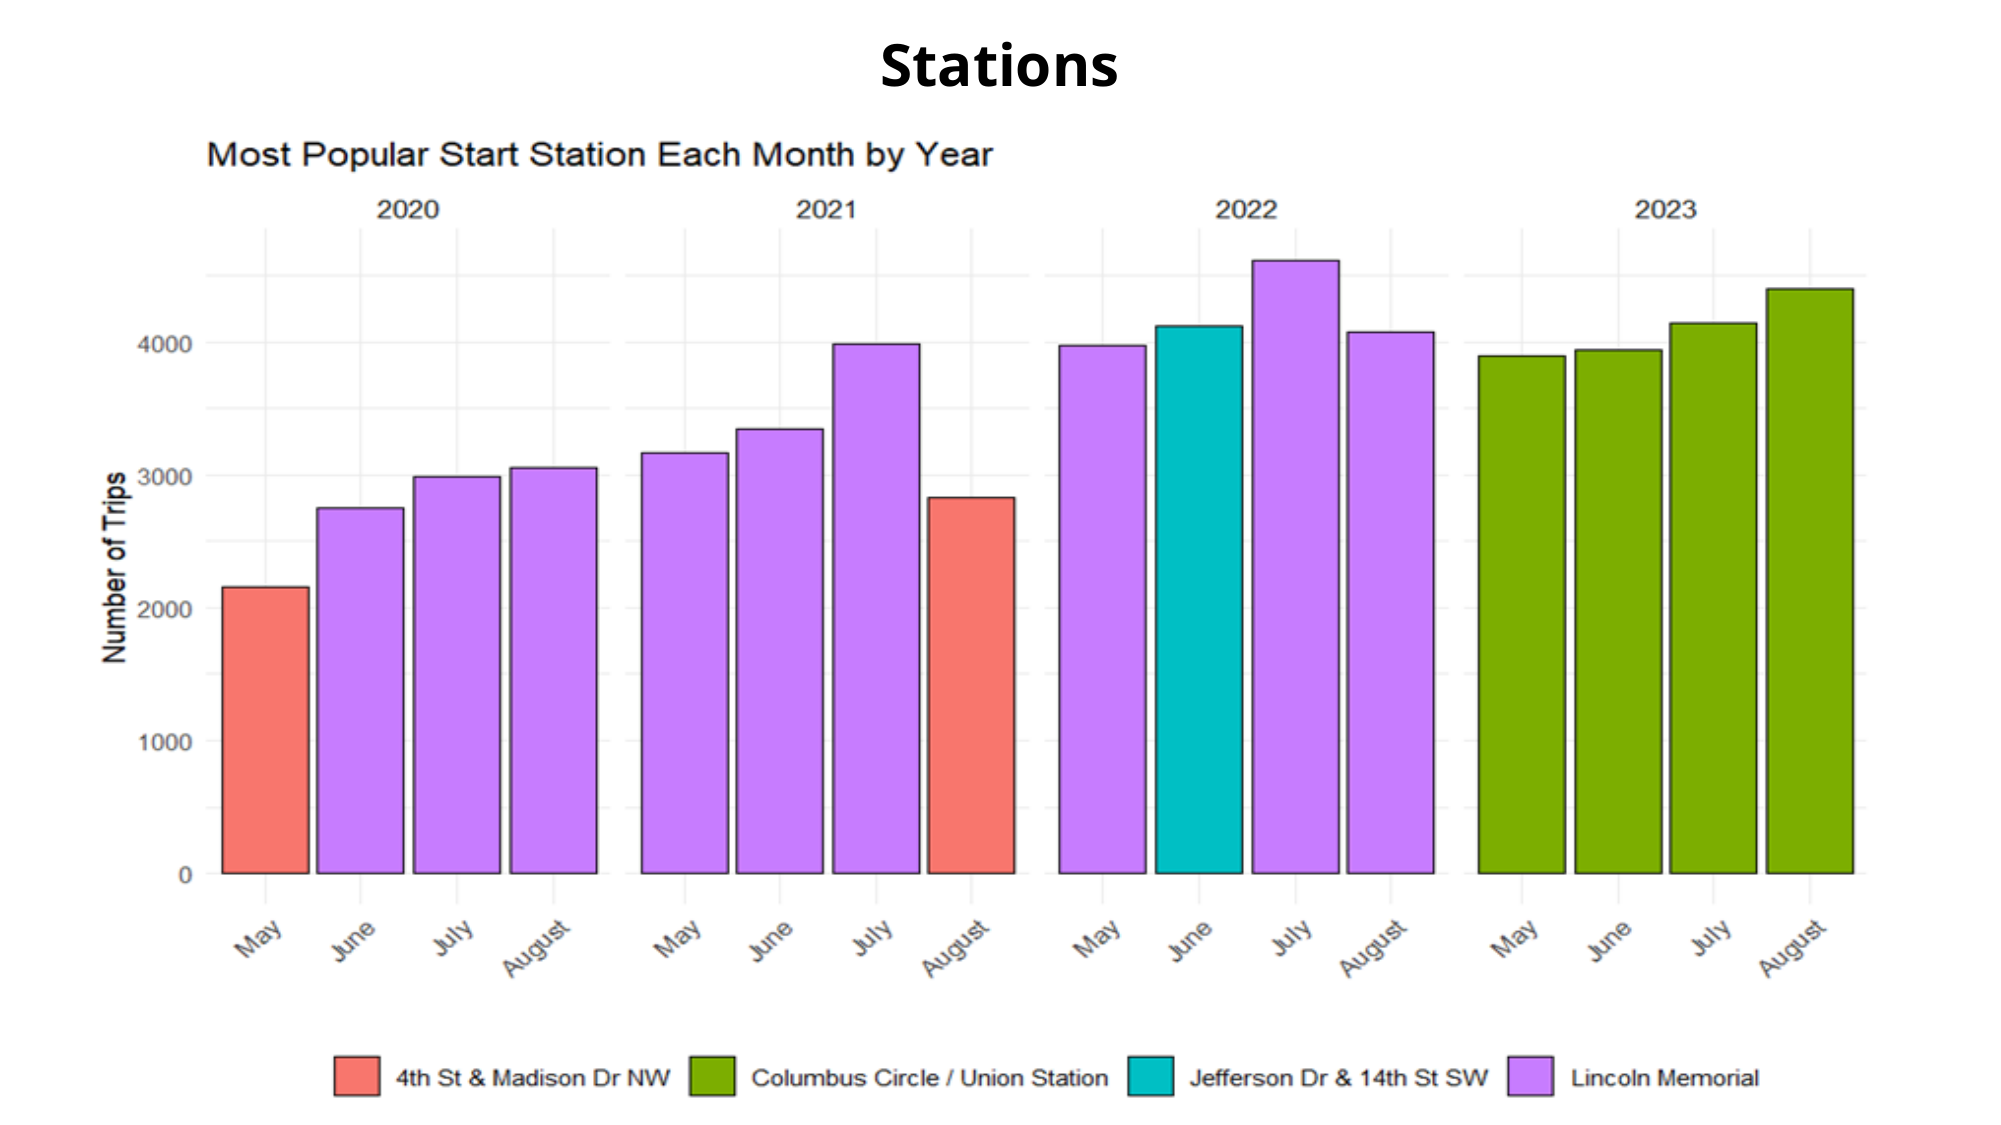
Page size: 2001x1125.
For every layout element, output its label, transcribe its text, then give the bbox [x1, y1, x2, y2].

text_box Stations [0, 20, 2000, 106]
picture [84, 126, 1884, 1125]
